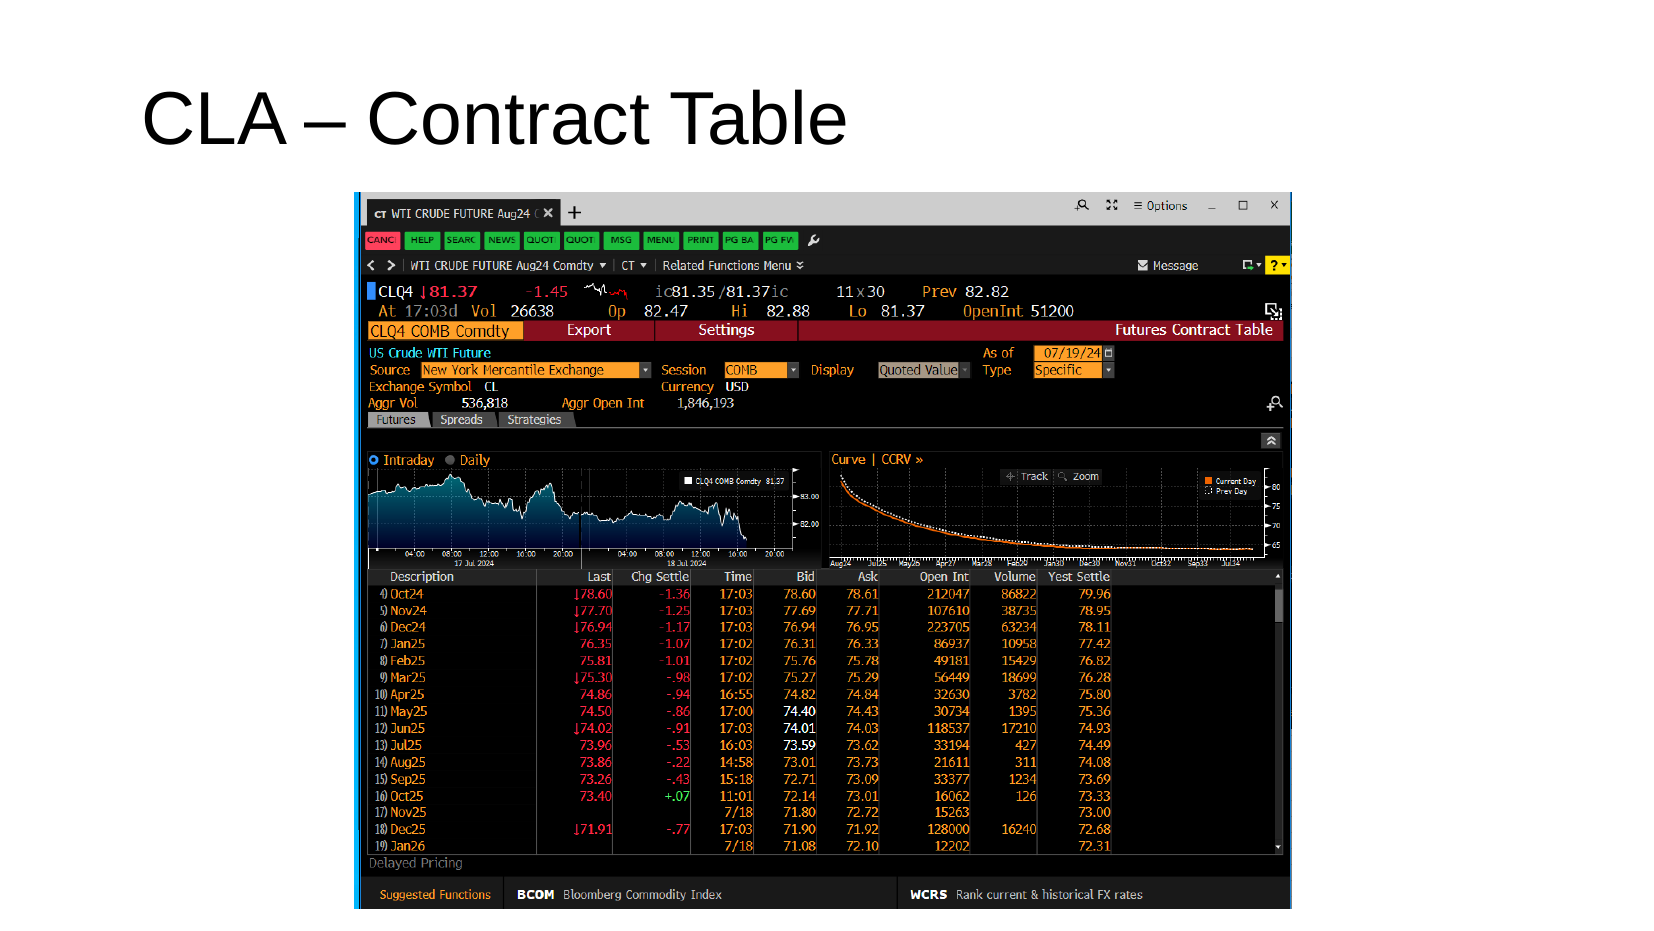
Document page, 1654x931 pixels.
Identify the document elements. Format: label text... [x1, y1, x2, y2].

picture [360, 191, 1292, 909]
title CLA – Contract Table [141, 37, 1630, 193]
